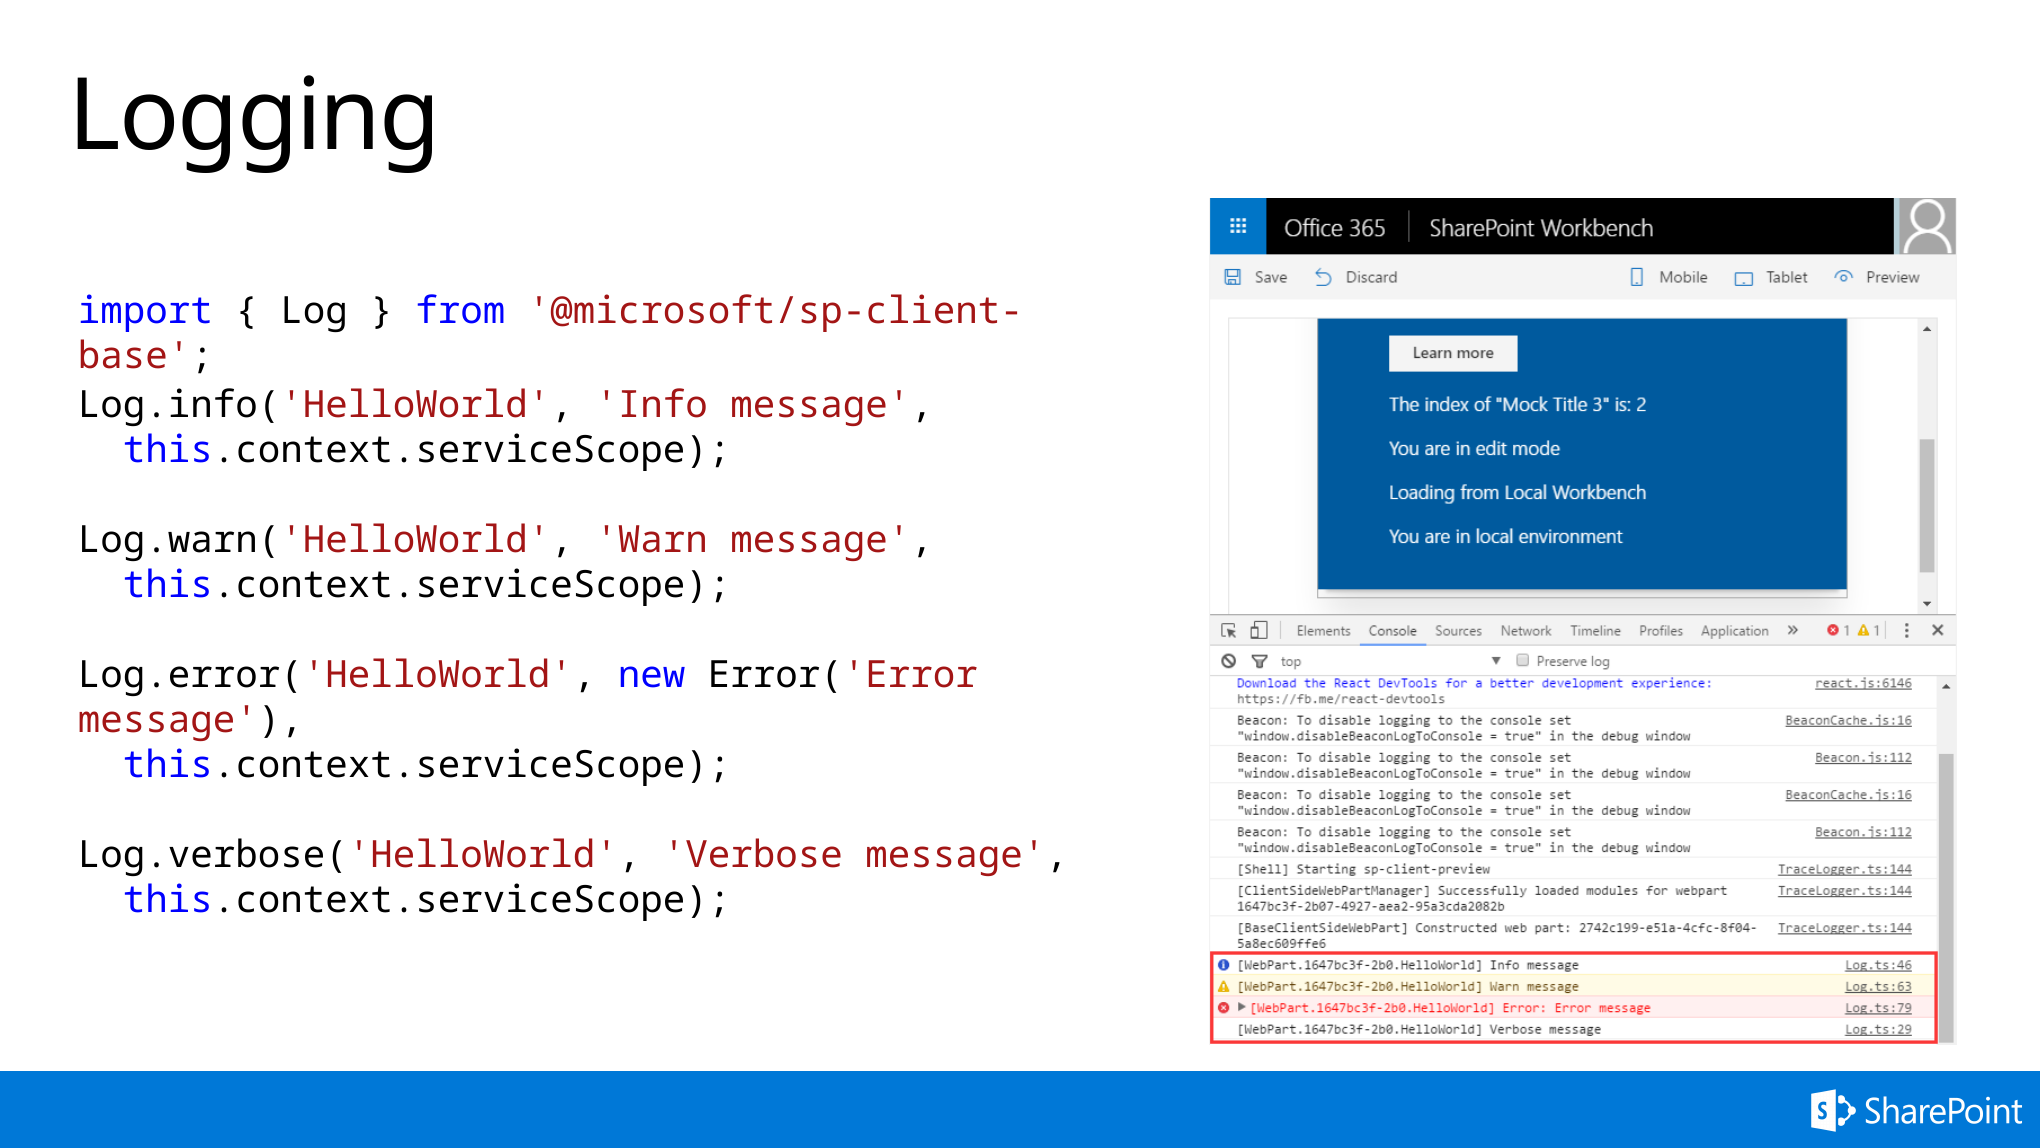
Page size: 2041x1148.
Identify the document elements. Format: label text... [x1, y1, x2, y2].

picture [1208, 198, 1957, 1045]
title Logging [45, 48, 1996, 199]
text_box import { Log } from '@microsoft/sp-client-base'; [63, 278, 1169, 372]
text_box Log.info('HelloWorld', 'Info message', this.context.serviceScope); Log.warn('HelloWorld', 'Warn message', this.context.serviceScope); Log.error('HelloWorld', new Error('Error message'), this.context.serviceScope); Log.verbose('HelloWorld', 'Verbose message', this.context.serviceScope); [63, 372, 1169, 928]
picture [1793, 1071, 2040, 1148]
